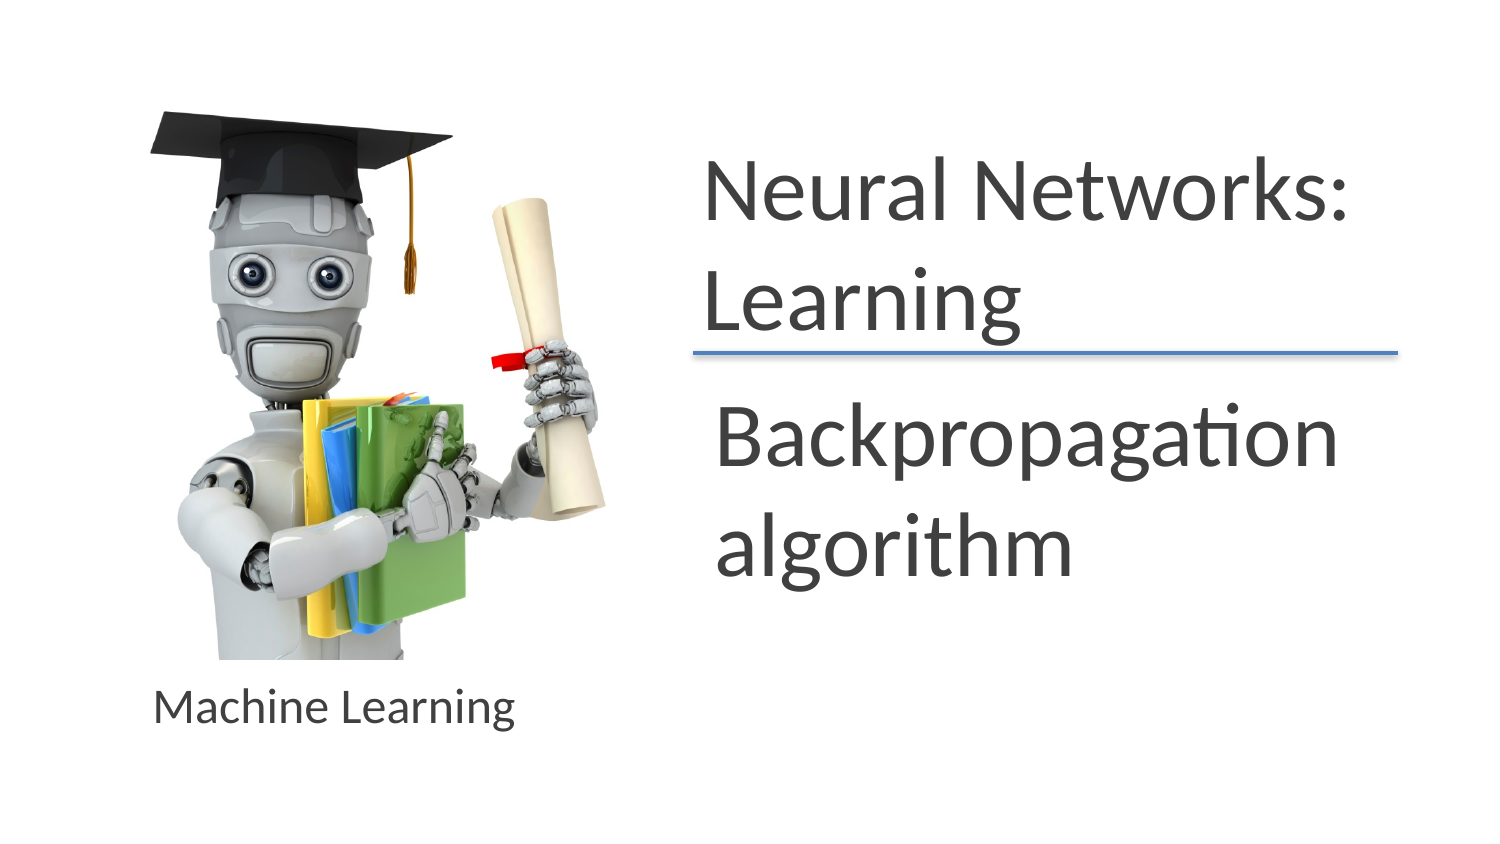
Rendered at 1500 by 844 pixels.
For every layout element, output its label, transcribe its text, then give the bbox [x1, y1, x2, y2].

title Backpropagation algorithm [699, 359, 1398, 622]
title Backpropagation algorithm [699, 346, 1398, 352]
text_box Machine Learning [137, 669, 613, 772]
picture [112, 59, 638, 660]
text_box Neural Networks: Learning [687, 121, 1411, 357]
